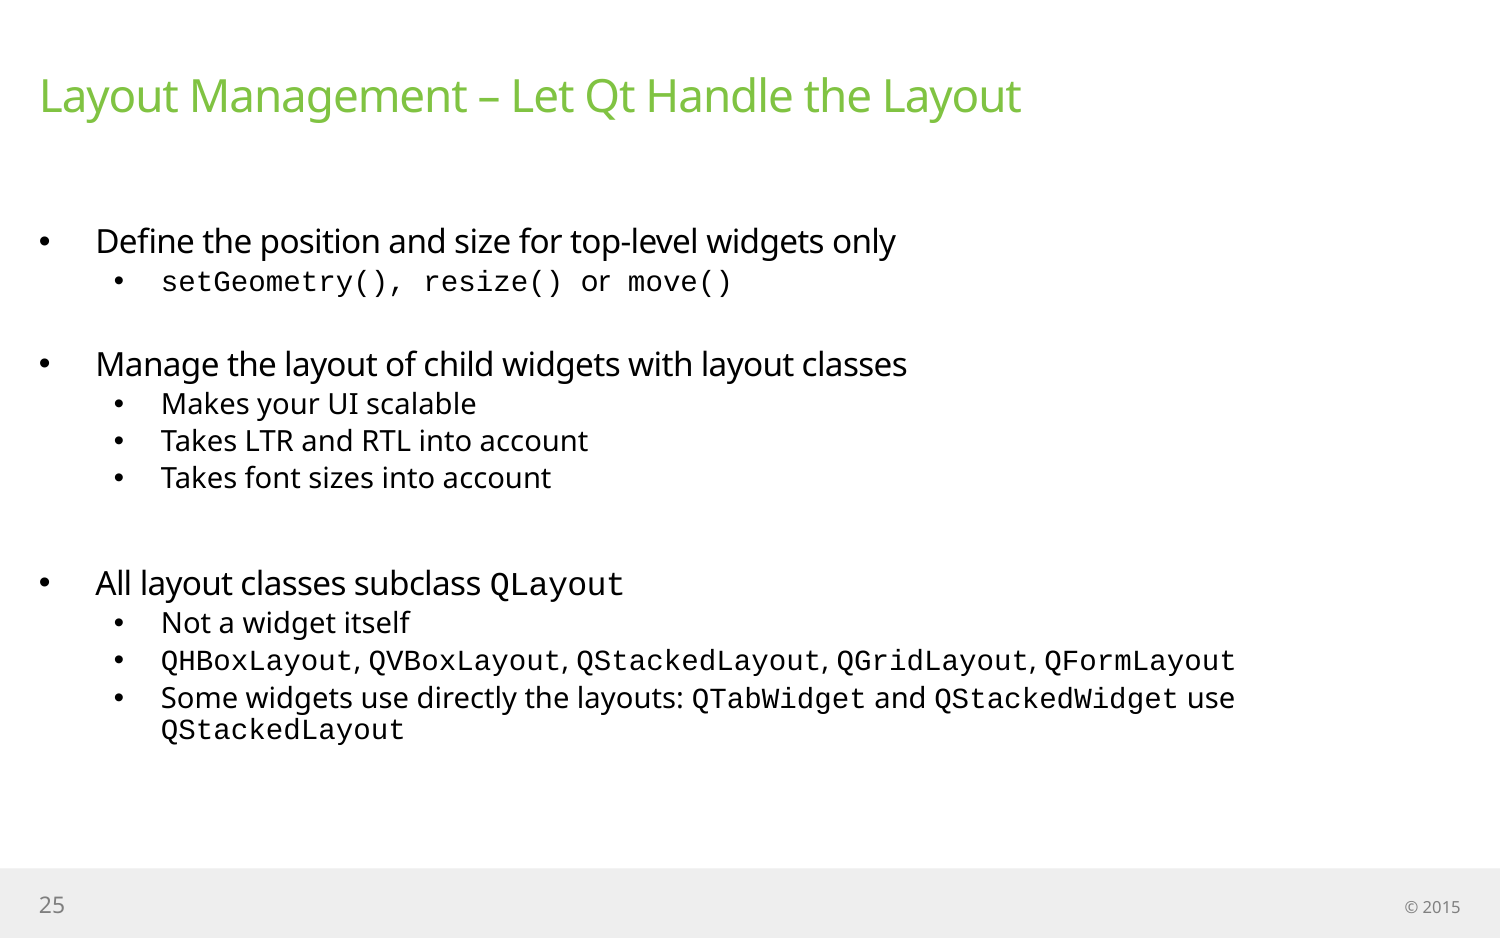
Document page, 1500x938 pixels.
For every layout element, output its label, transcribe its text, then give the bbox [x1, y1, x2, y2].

list Define the position and size for top-level widgets only setGeometry(), resize() or move() Manage the layout of child widgets with layout classes Makes your UI scalable Takes LTR and RTL into account Takes font sizes into account All layout classes subclass QLayout Not a widget itself QHBoxLayout, QVBoxLayout, QStackedLayout, QGridLayout, QFormLayout Some widgets use directly the layouts: QTabWidget and QStackedWidget use QStackedLayout [39, 224, 1471, 846]
slide_number 25 [39, 892, 410, 921]
footer © 2015 [1188, 896, 1461, 917]
title Layout Management – Let Qt Handle the Layout [39, 66, 1052, 195]
